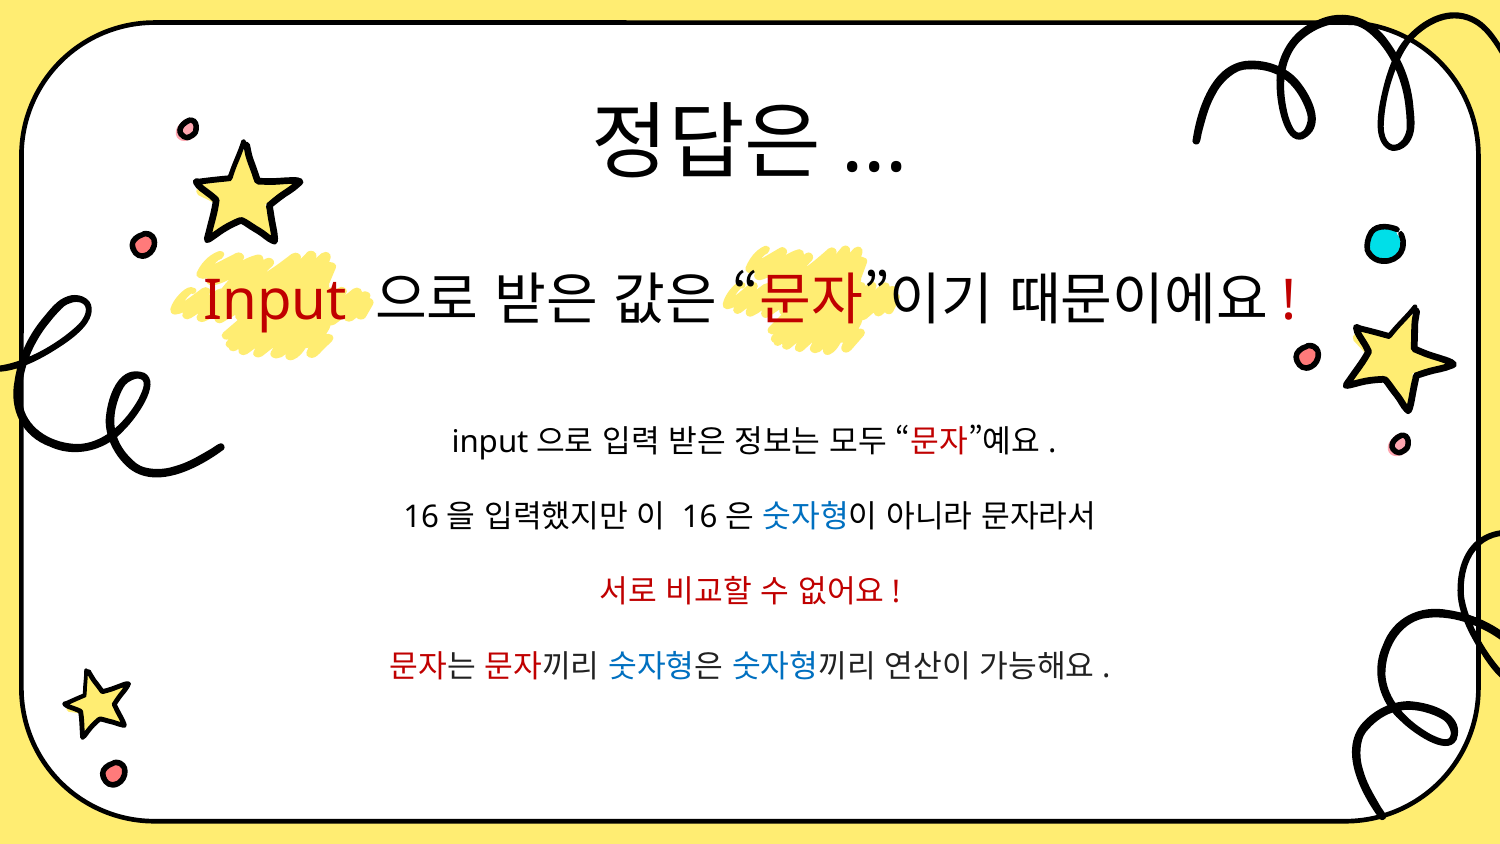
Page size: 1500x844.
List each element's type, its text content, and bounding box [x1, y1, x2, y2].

text_box [201, 256, 275, 265]
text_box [1293, 283, 1473, 457]
text_box [782, 346, 793, 350]
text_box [191, 140, 301, 248]
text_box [57, 662, 138, 788]
text_box [794, 346, 809, 353]
subtitle input으로 입력 받은 정보는 모두 “문자”예요. 16을 입력했지만 이 16은 숫자형이 아니라 문자라서 서로 비교할 수 없어요! 문자는 문자끼리 숫자형은 숫자형끼리 연산이 가능해요. [169, 406, 1331, 745]
text_box [809, 346, 839, 355]
subtitle Input 으로 받은 값은 “문자”이기 때문이에요! [148, 265, 1351, 346]
text_box [746, 245, 868, 265]
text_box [171, 117, 201, 142]
text_box [1192, 12, 1500, 151]
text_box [129, 230, 162, 260]
text_box [226, 346, 327, 361]
text_box [841, 346, 855, 353]
text_box [276, 250, 336, 265]
title 정답은... [116, 72, 1383, 187]
